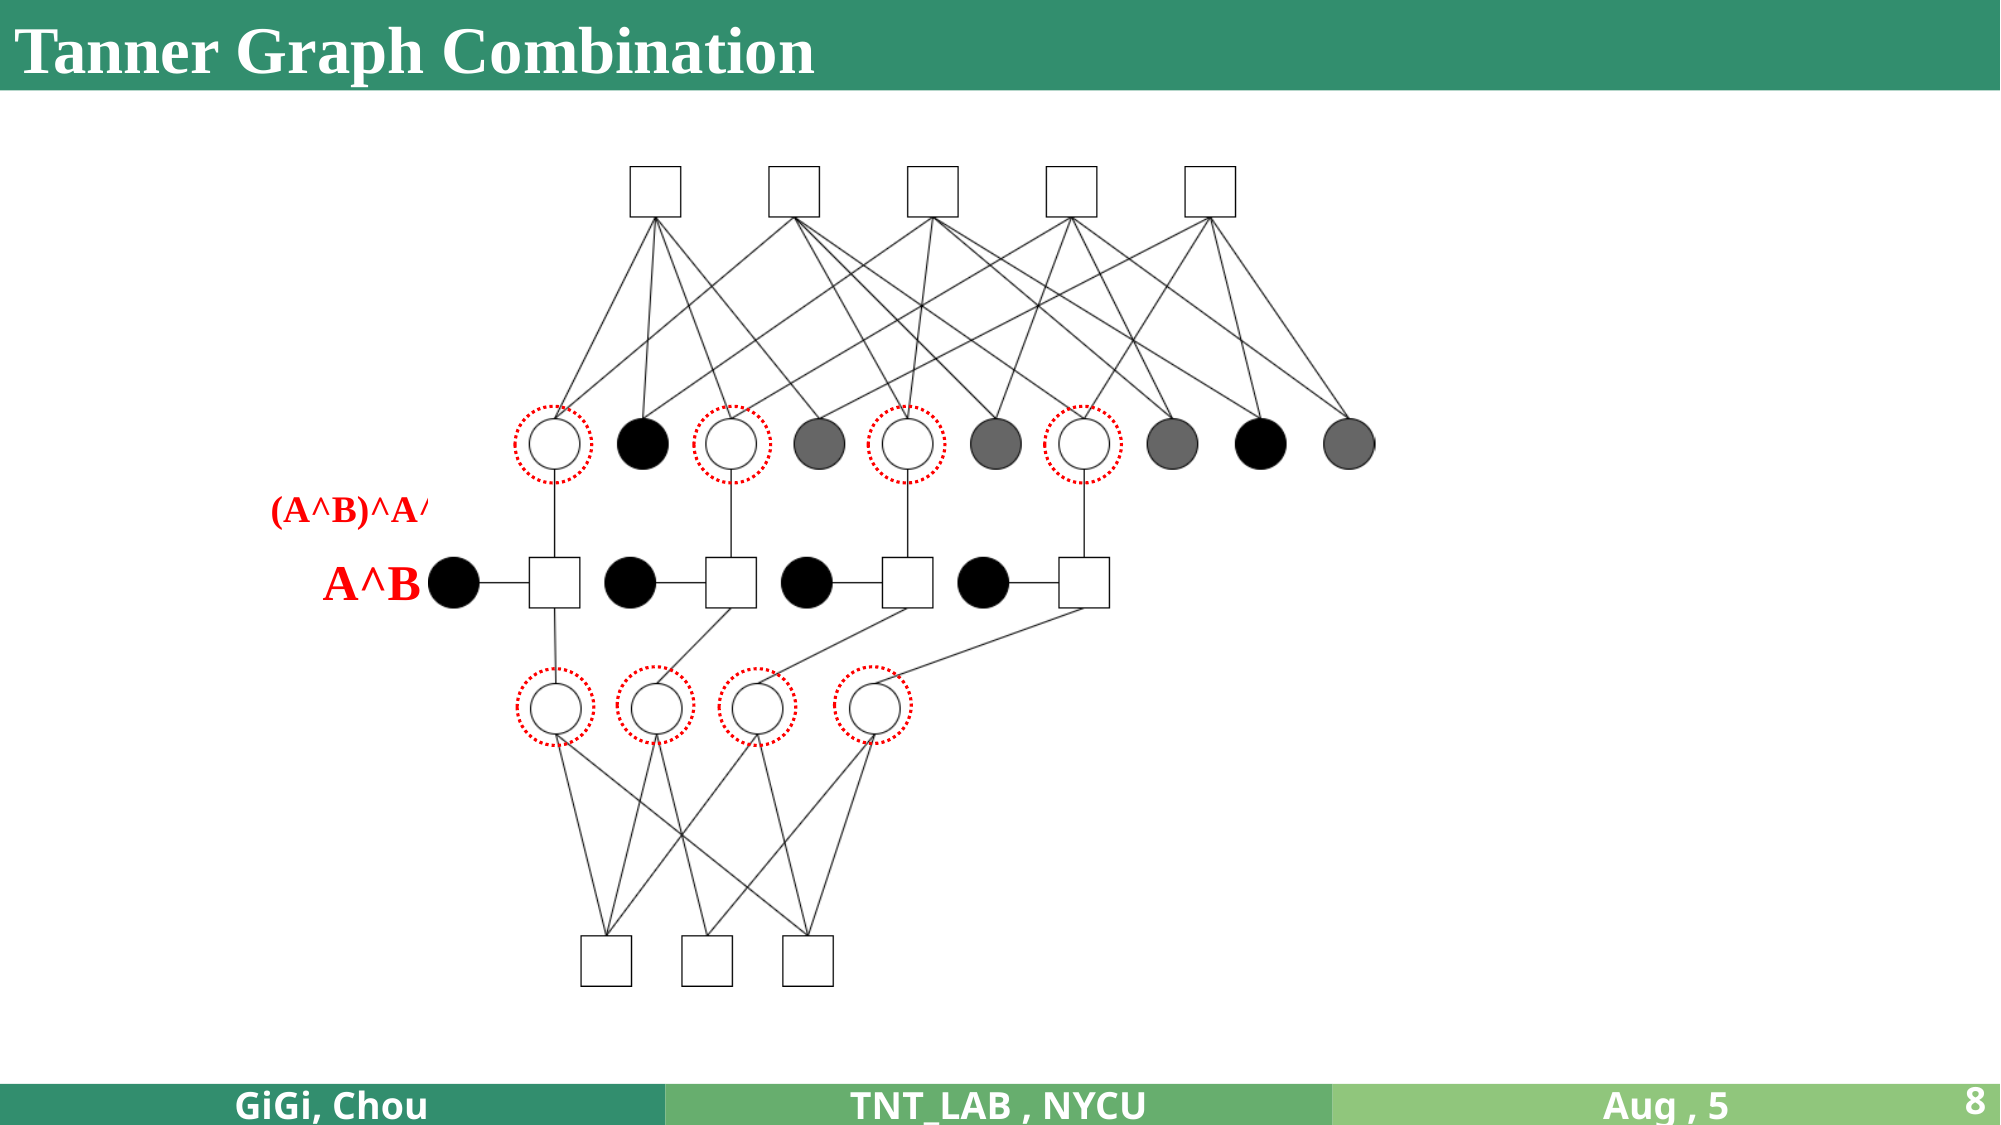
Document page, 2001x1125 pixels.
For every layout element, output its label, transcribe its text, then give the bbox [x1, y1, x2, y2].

text_box (A^B)^A^B [255, 477, 427, 537]
slide_number 8 [1551, 1083, 2000, 1121]
text_box Tanner Graph Combination [0, 0, 1746, 95]
picture [427, 166, 1377, 988]
text_box A^B [307, 542, 427, 618]
